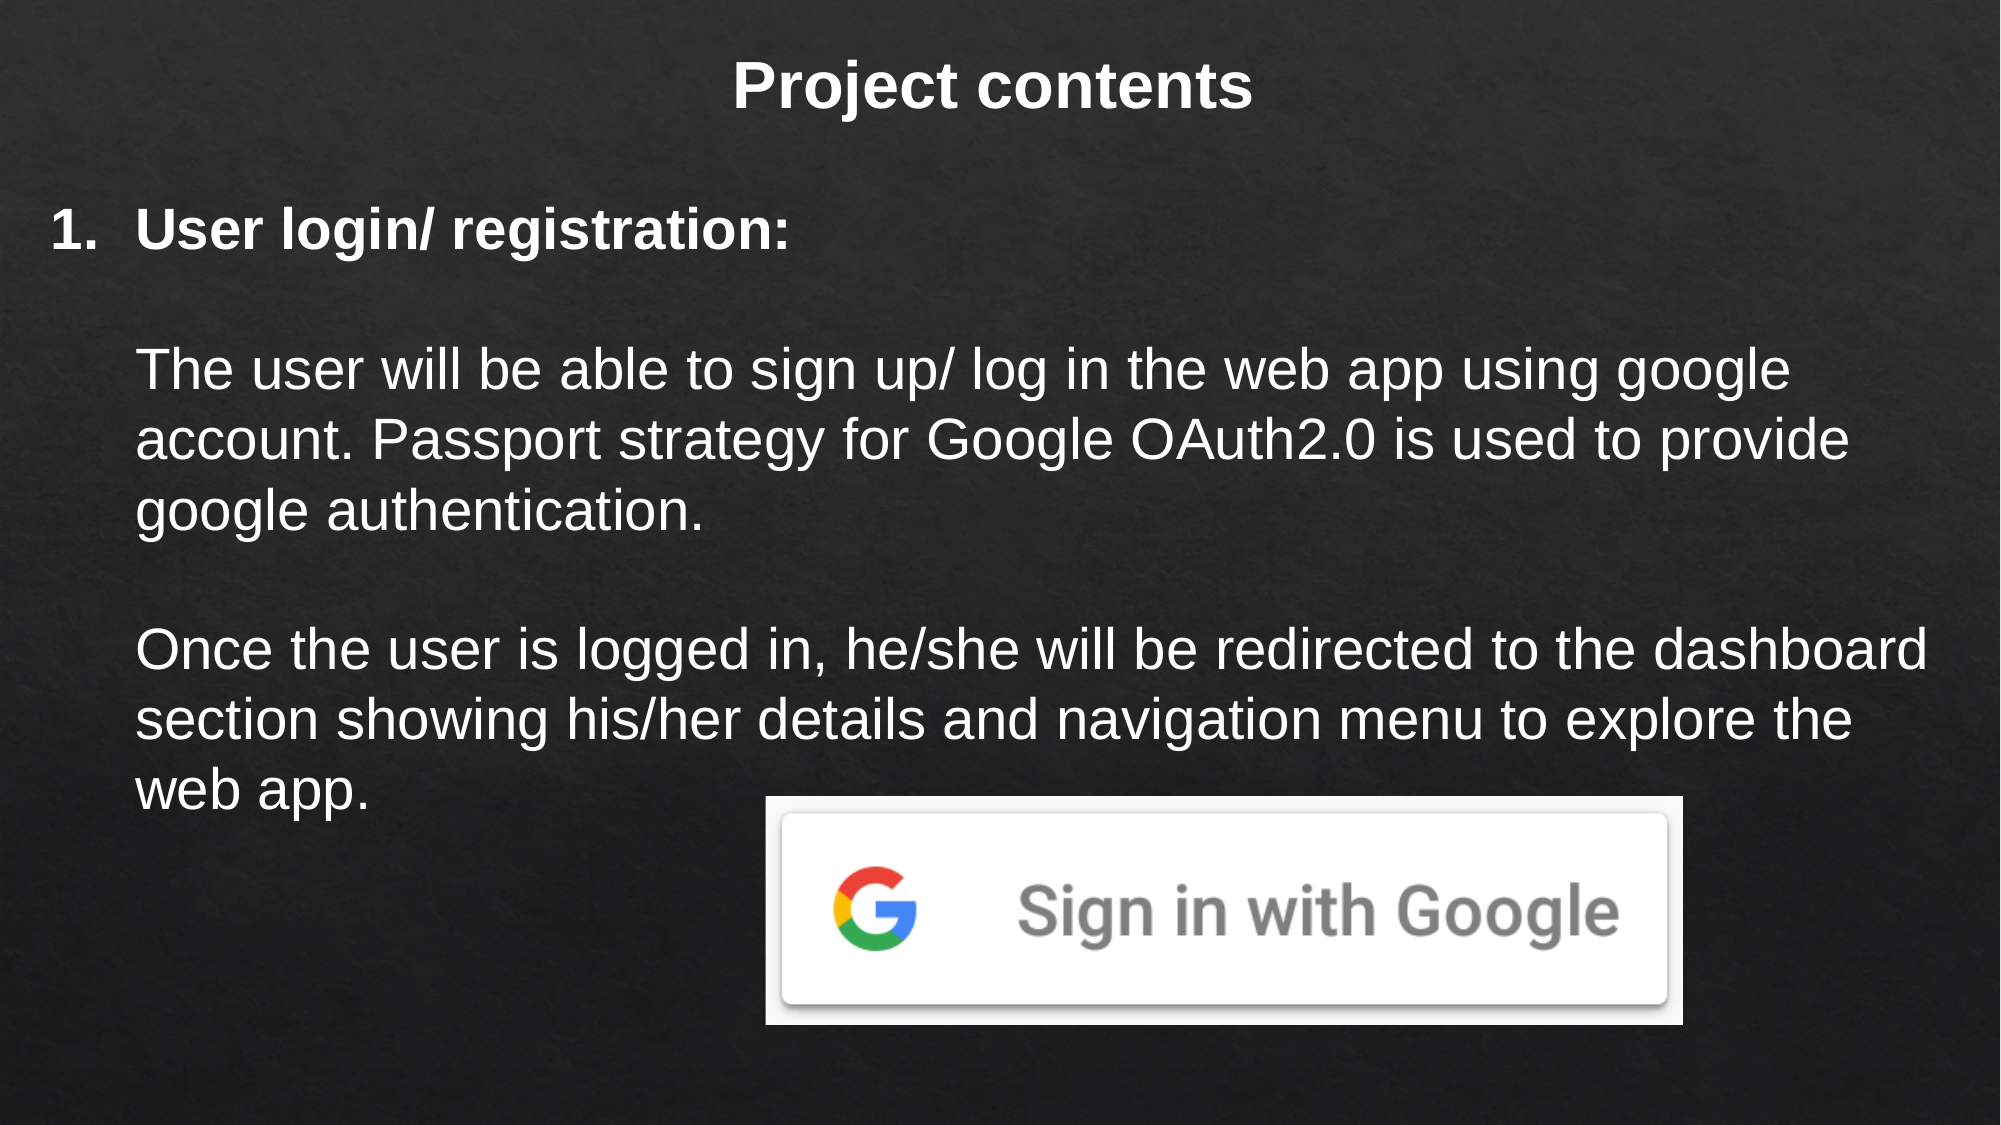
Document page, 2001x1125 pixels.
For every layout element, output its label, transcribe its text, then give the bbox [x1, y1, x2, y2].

picture [765, 796, 1684, 1026]
text_box Project contents User login/ registration: The user will be able to sign up/ log in the web app using google account. Passport strategy for Google OAuth2.0 is used to provide google authentication. Once the user is logged in, he/she will be redirected to the dashboard section showing his/her details and navigation menu to explore the web app. [35, 34, 1952, 829]
